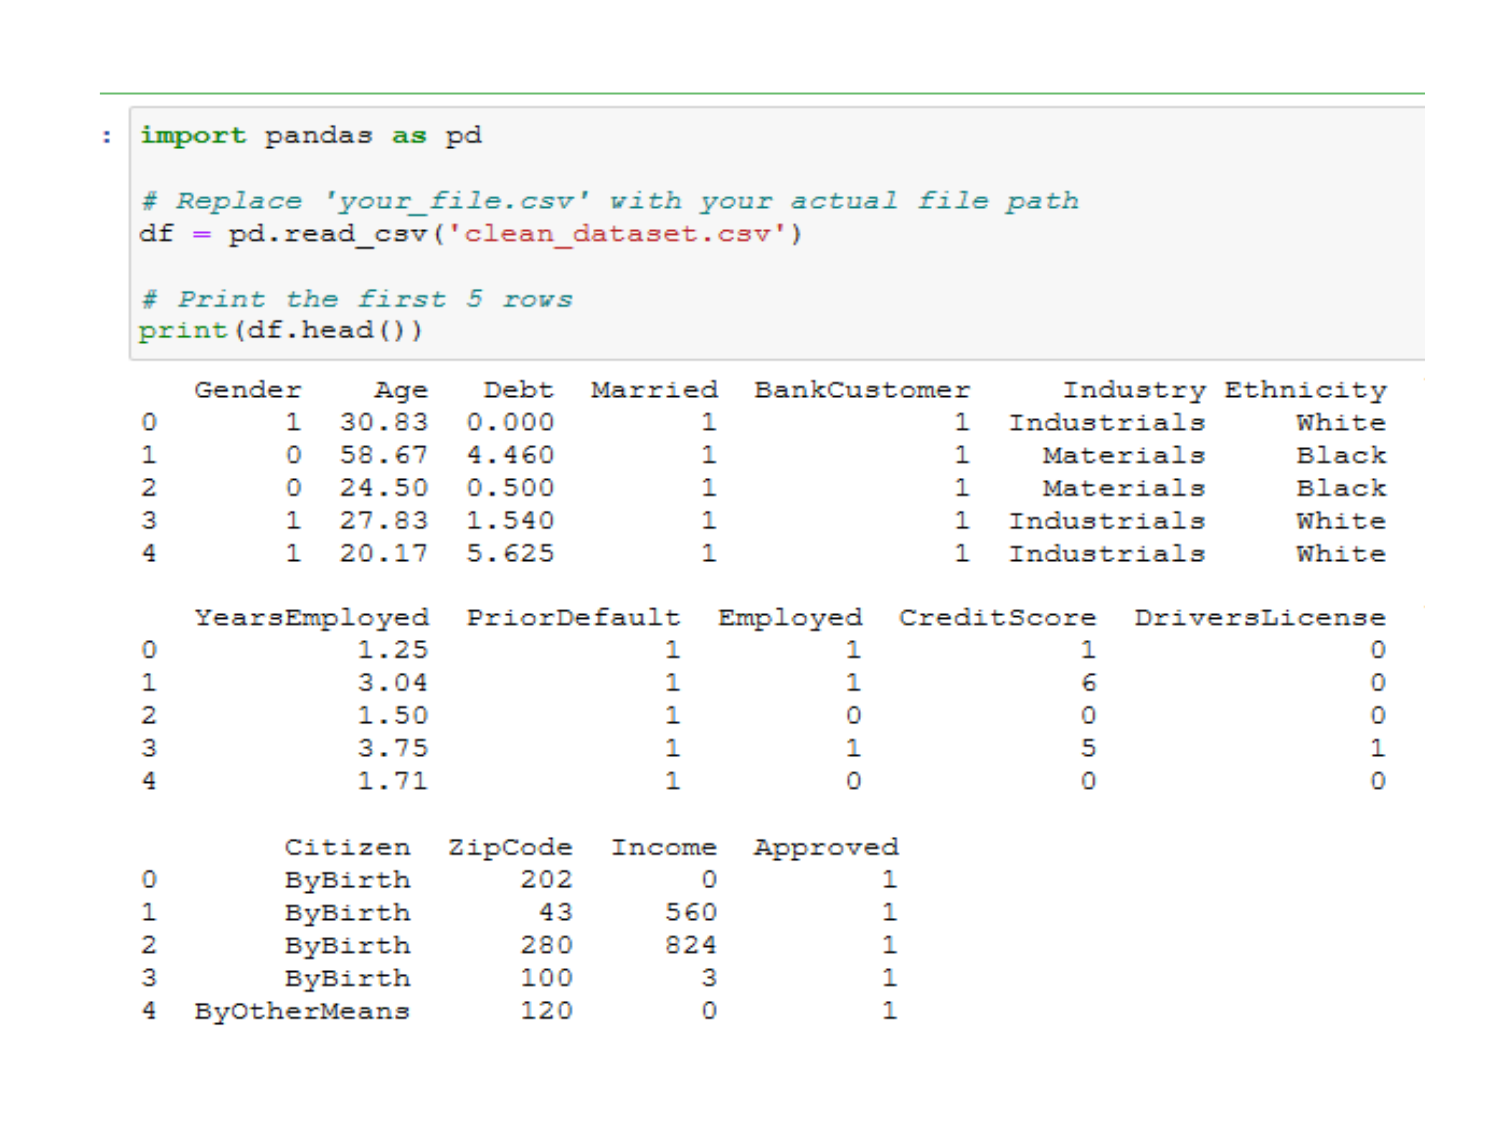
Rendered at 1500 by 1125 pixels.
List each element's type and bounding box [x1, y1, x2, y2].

picture [99, 87, 1426, 1044]
